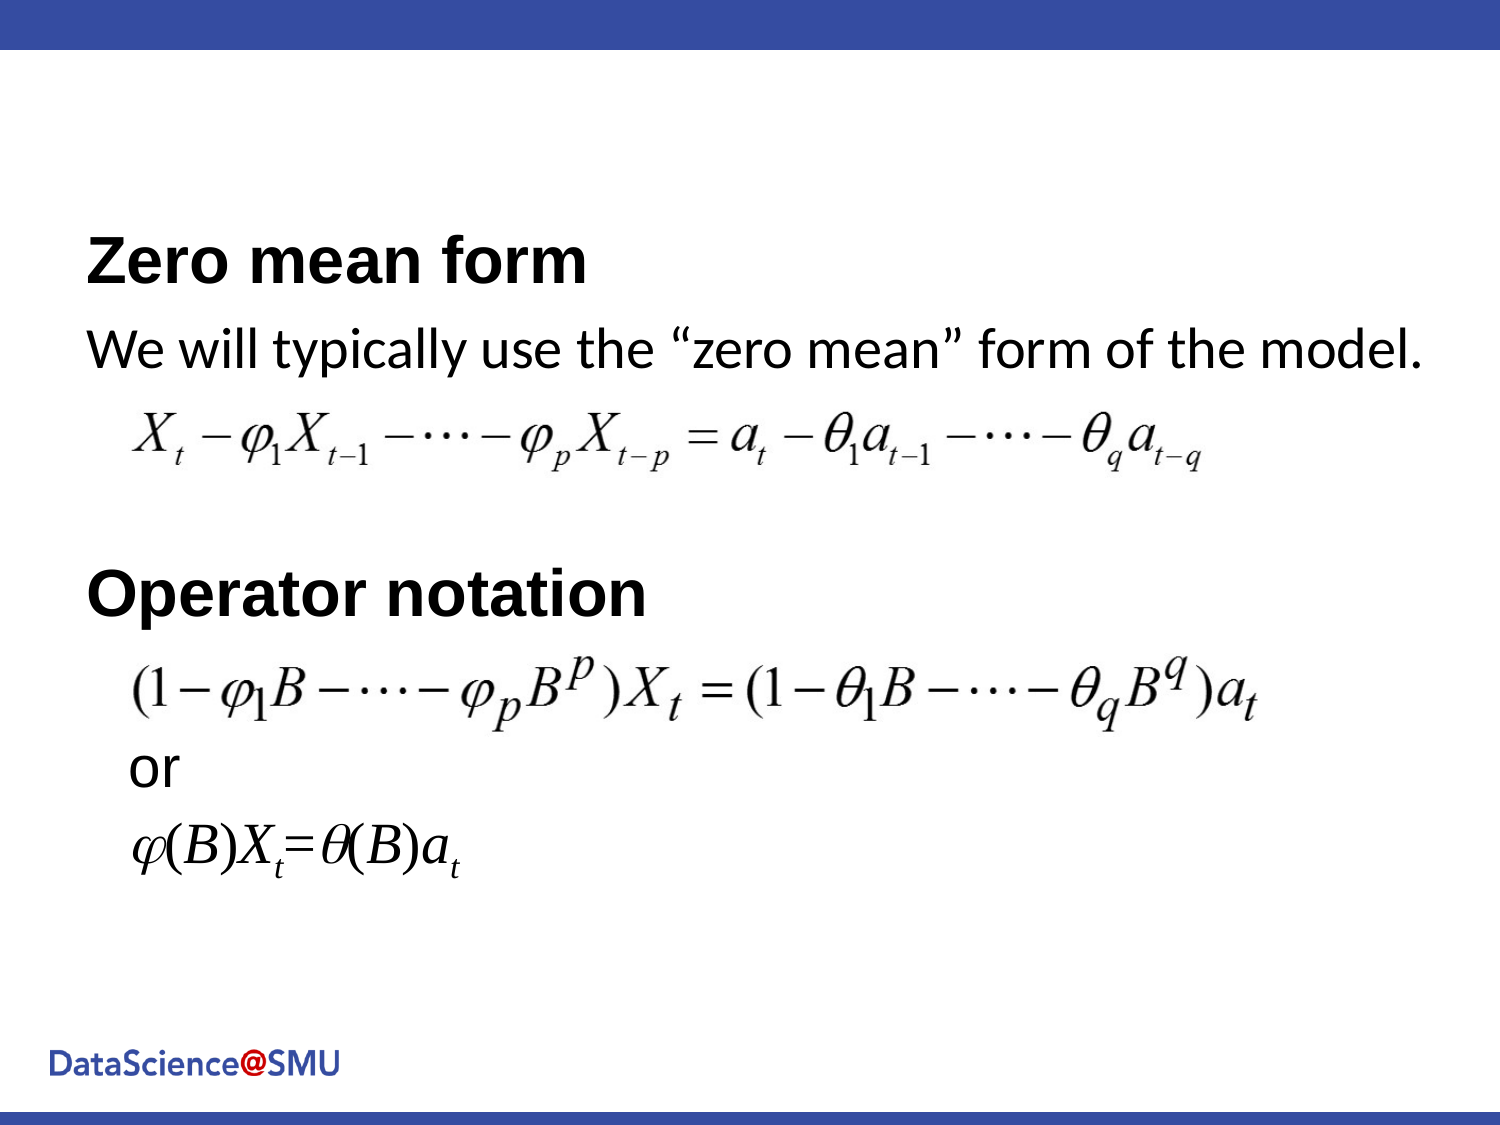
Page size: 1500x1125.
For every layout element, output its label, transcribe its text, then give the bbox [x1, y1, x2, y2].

text_box j(B)Xt=q(B)at [128, 797, 543, 877]
picture [128, 401, 1206, 478]
text_box Zero mean form [86, 209, 871, 295]
text_box Operator notation [86, 542, 883, 629]
text_box or [128, 744, 239, 797]
picture [50, 1049, 339, 1076]
picture [128, 636, 1263, 737]
text_box We will typically use the “zero mean” form of the model. [86, 303, 1460, 379]
